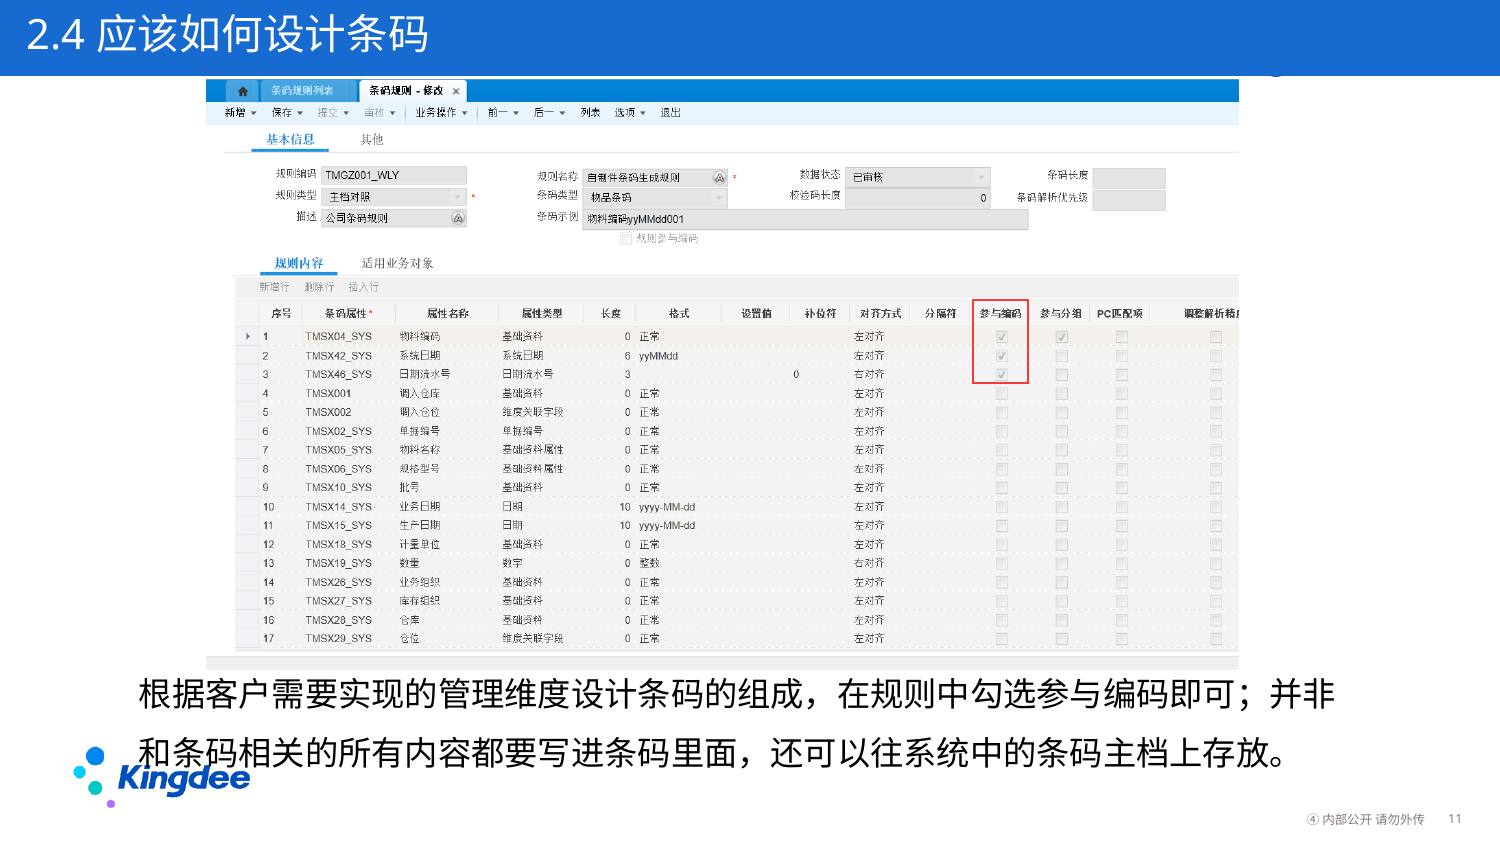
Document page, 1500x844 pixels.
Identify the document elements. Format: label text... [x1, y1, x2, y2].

text_box [0, 0, 1500, 78]
text_box 2.4应该如何设计条码 [11, 0, 480, 65]
picture [206, 78, 1354, 670]
picture [73, 746, 250, 808]
text_box 根据客户需要实现的管理维度设计条码的组成，在规则中勾选参与编码即可；并非和条码相关的所有内容都要写进条码里面，还可以往系统中的条码主档上存放。 [124, 645, 1376, 780]
